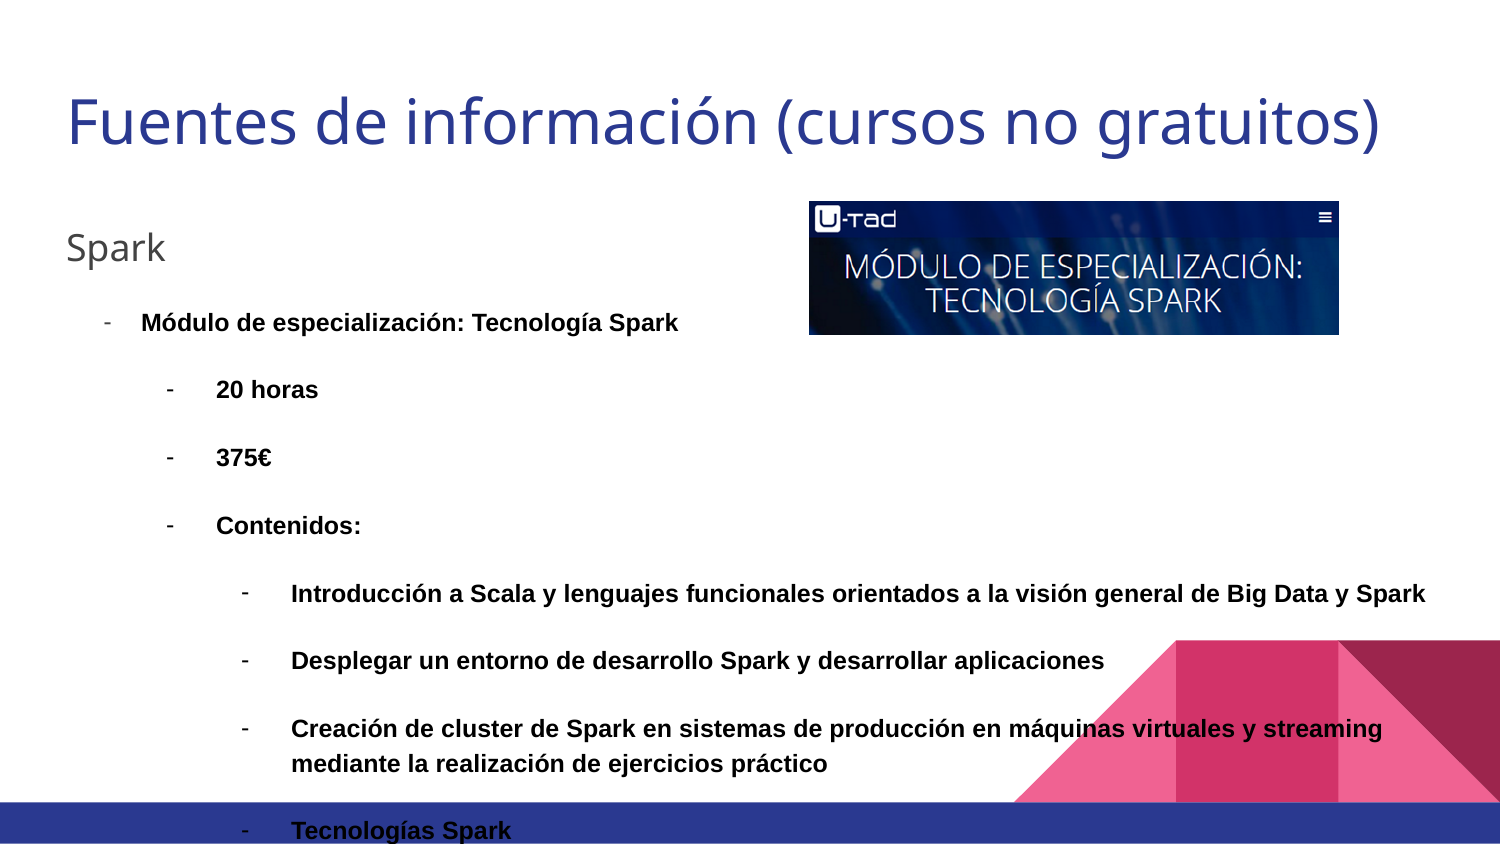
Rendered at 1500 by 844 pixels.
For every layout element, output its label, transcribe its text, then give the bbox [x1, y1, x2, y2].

list Spark Módulo de especialización: Tecnología Spark 20 horas 375€ Contenidos: Introducción a Scala y lenguajes funcionales orientados a la visión general de Big Data y Spark Desplegar un entorno de desarrollo Spark y desarrollar aplicaciones Creación de cluster de Spark en sistemas de producción en máquinas virtuales y streaming mediante la realización de ejercicios práctico Tecnologías Spark [51, 201, 1449, 750]
picture [809, 201, 1339, 335]
title Fuentes de información (cursos no gratuitos) [51, 67, 1449, 167]
